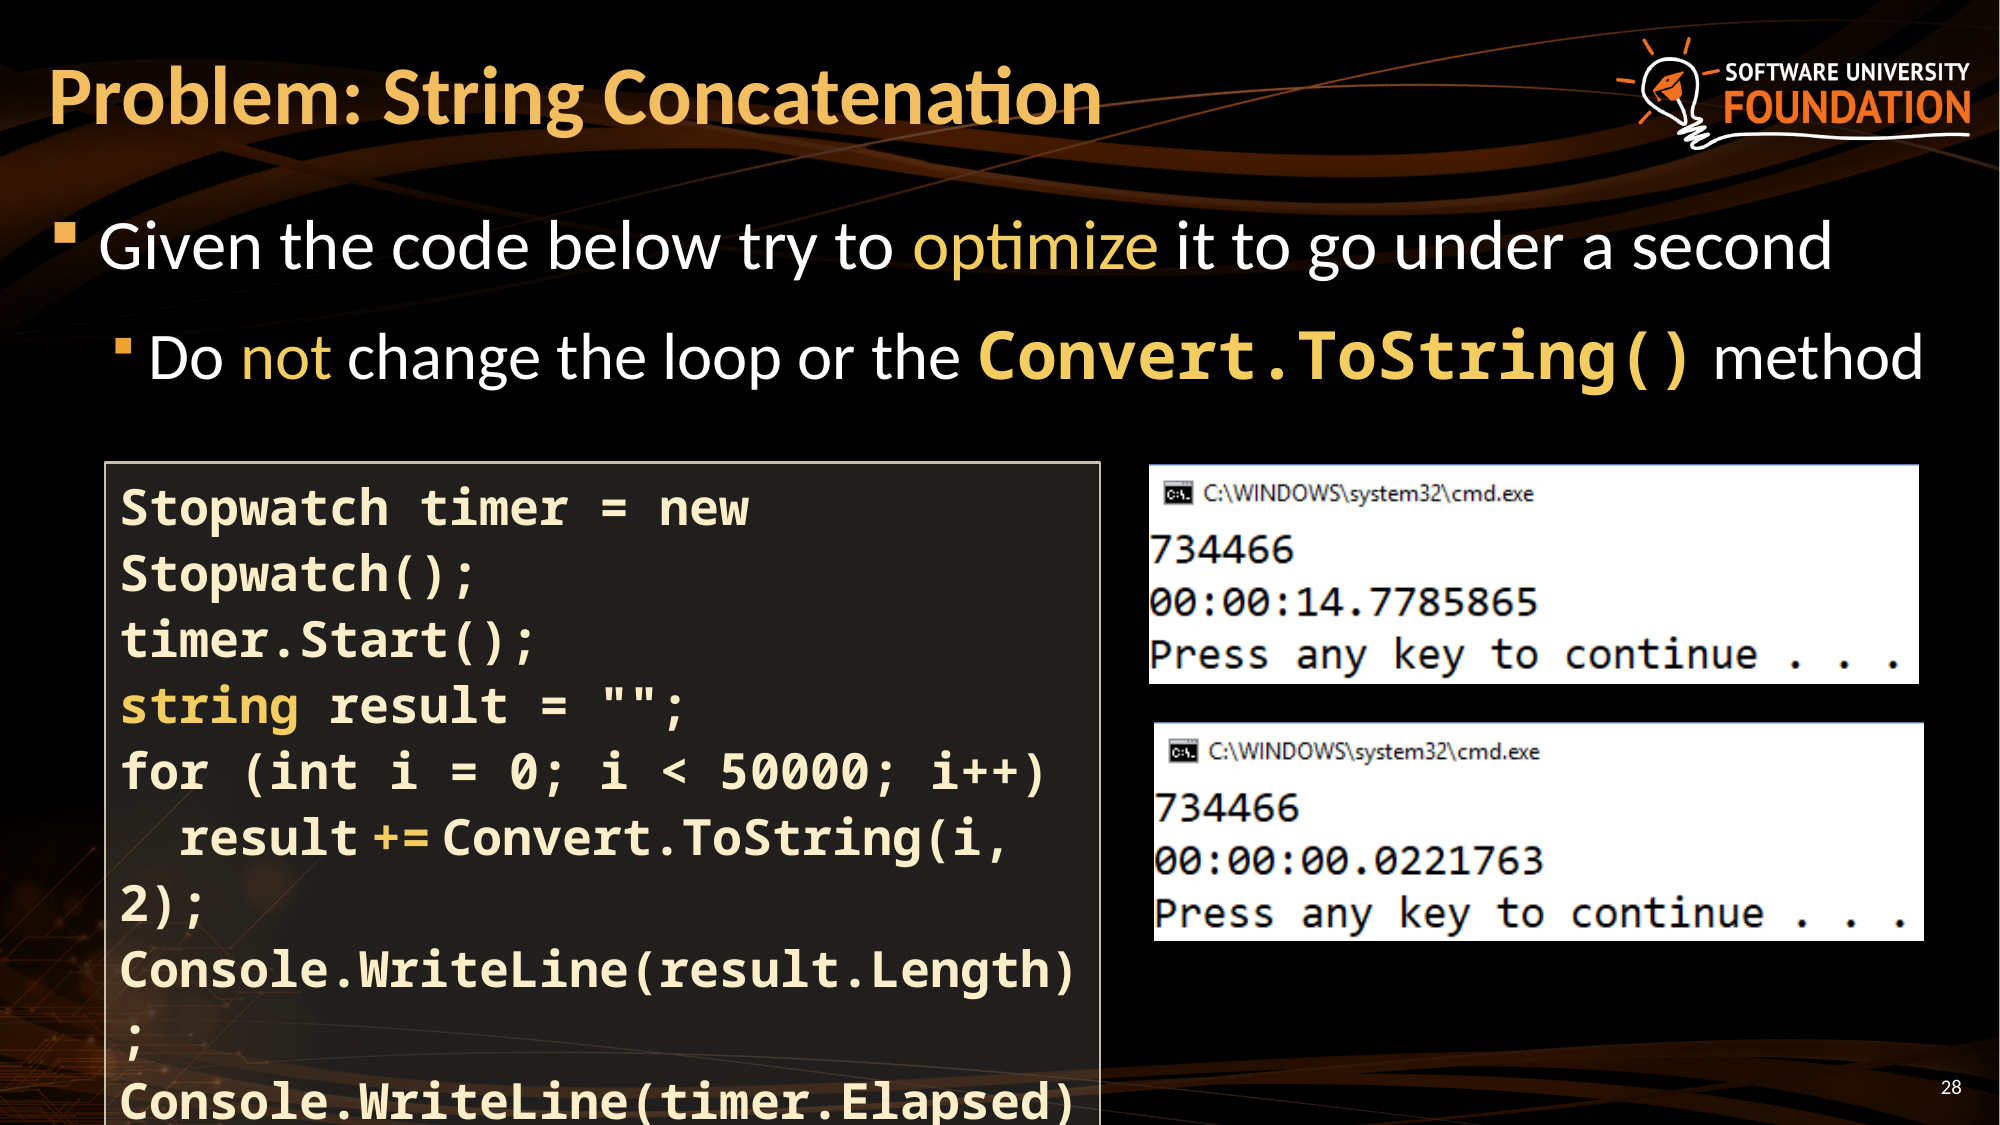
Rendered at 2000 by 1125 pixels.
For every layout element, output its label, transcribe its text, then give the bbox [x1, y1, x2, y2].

picture [1154, 722, 1924, 941]
picture [0, 0, 2000, 1125]
picture [1149, 464, 1919, 684]
title Problem: String Concatenation [30, 6, 1602, 189]
text_box Stopwatch timer = new Stopwatch(); timer.Start(); string result = ""; for (int i = 0; i < 50000; i++) result += Convert.ToString(i, 2); Console.WriteLine(result.Length); Console.WriteLine(timer.Elapsed); [105, 462, 1100, 1125]
list Given the code below try to optimize it to go under a second Do not change the loop or the Convert.ToString() method [31, 188, 1968, 1103]
